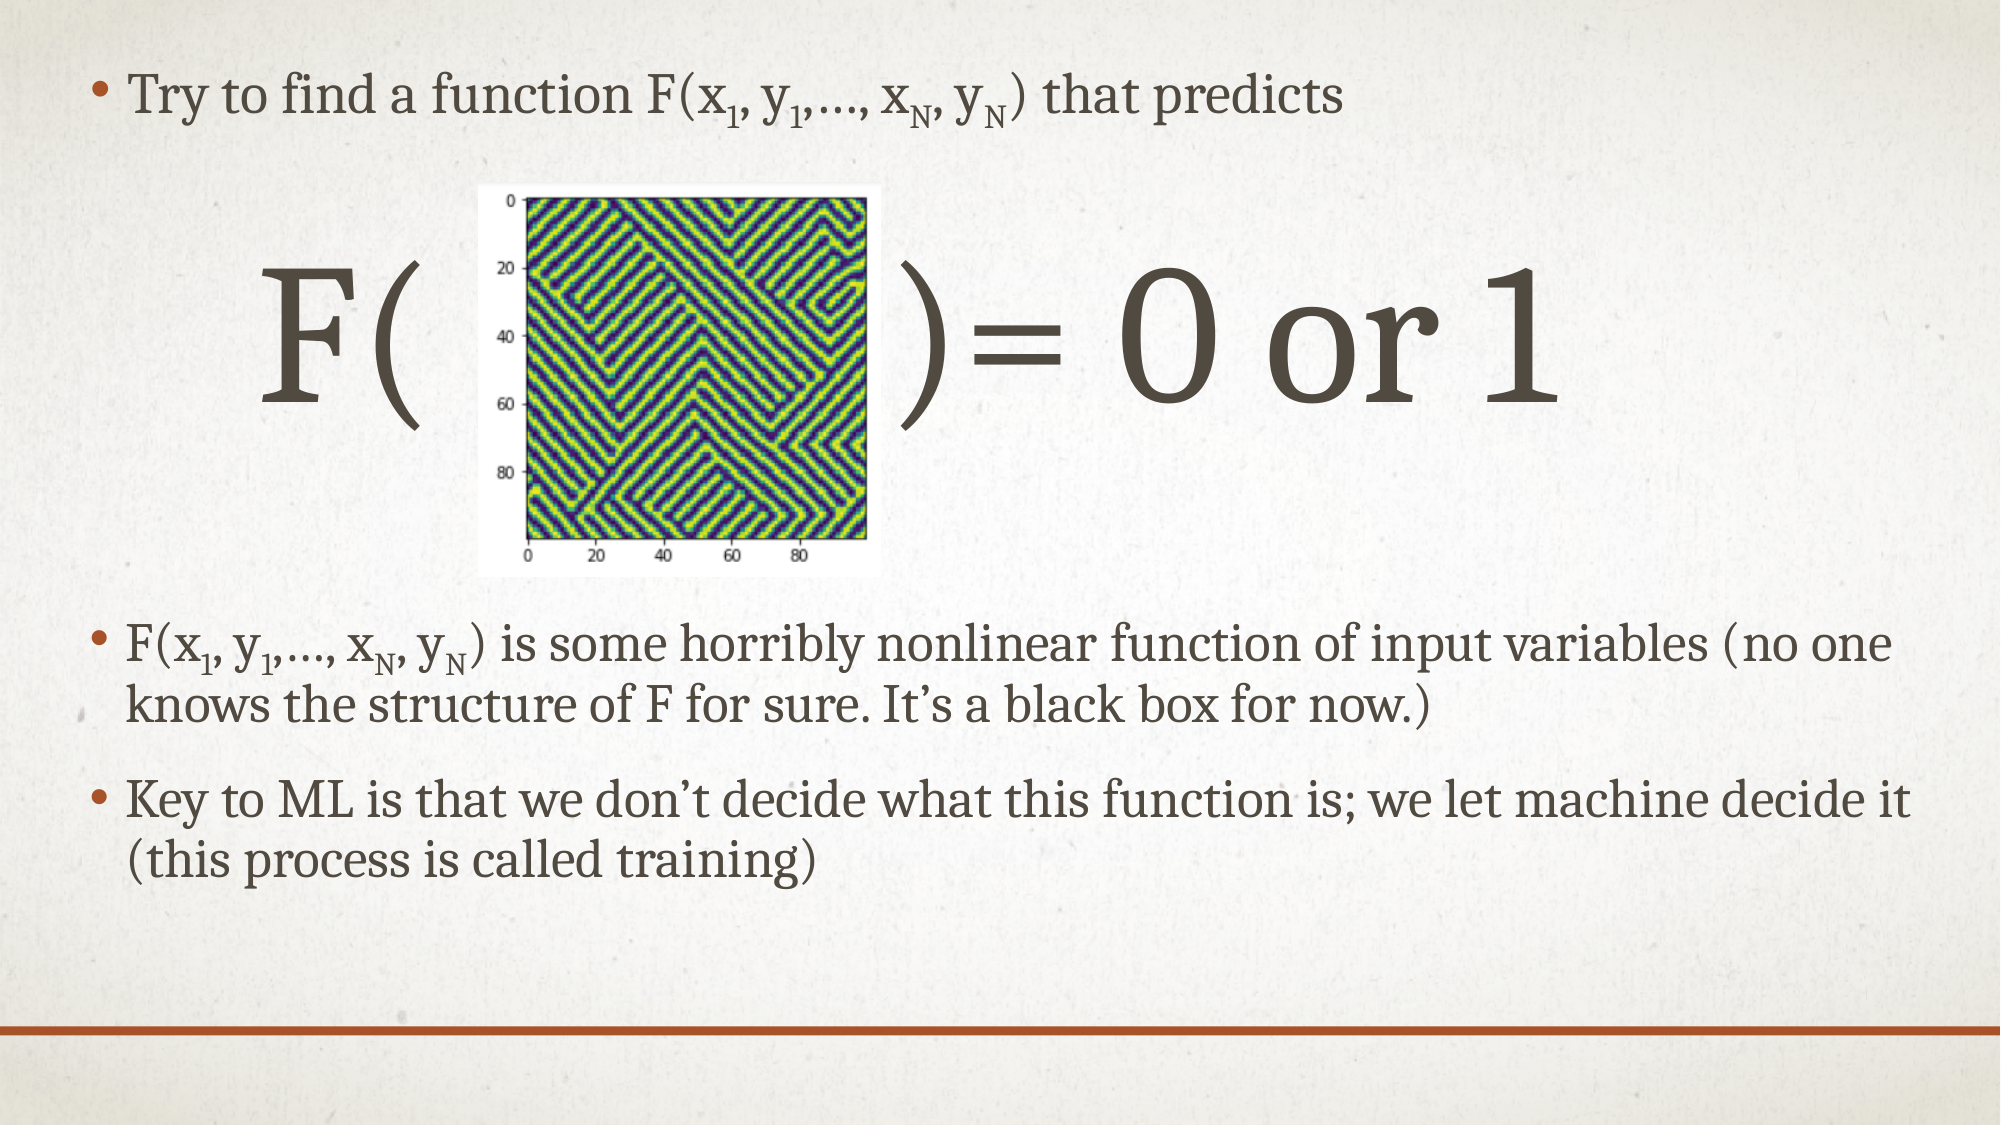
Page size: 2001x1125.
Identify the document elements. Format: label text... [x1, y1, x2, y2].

picture [0, 0, 2001, 1125]
text_box Try to find a function F(x1, y1,…, xN, yN) that predicts [67, 49, 2000, 599]
text_box F(x1, y1,…, xN, yN) is some horribly nonlinear function of input variables (no one knows the structure of F for sure. It’s a black box for now.) Key to ML is that we don’t decide what this function is; we let machine decide it (this process is called training) [67, 599, 2000, 898]
